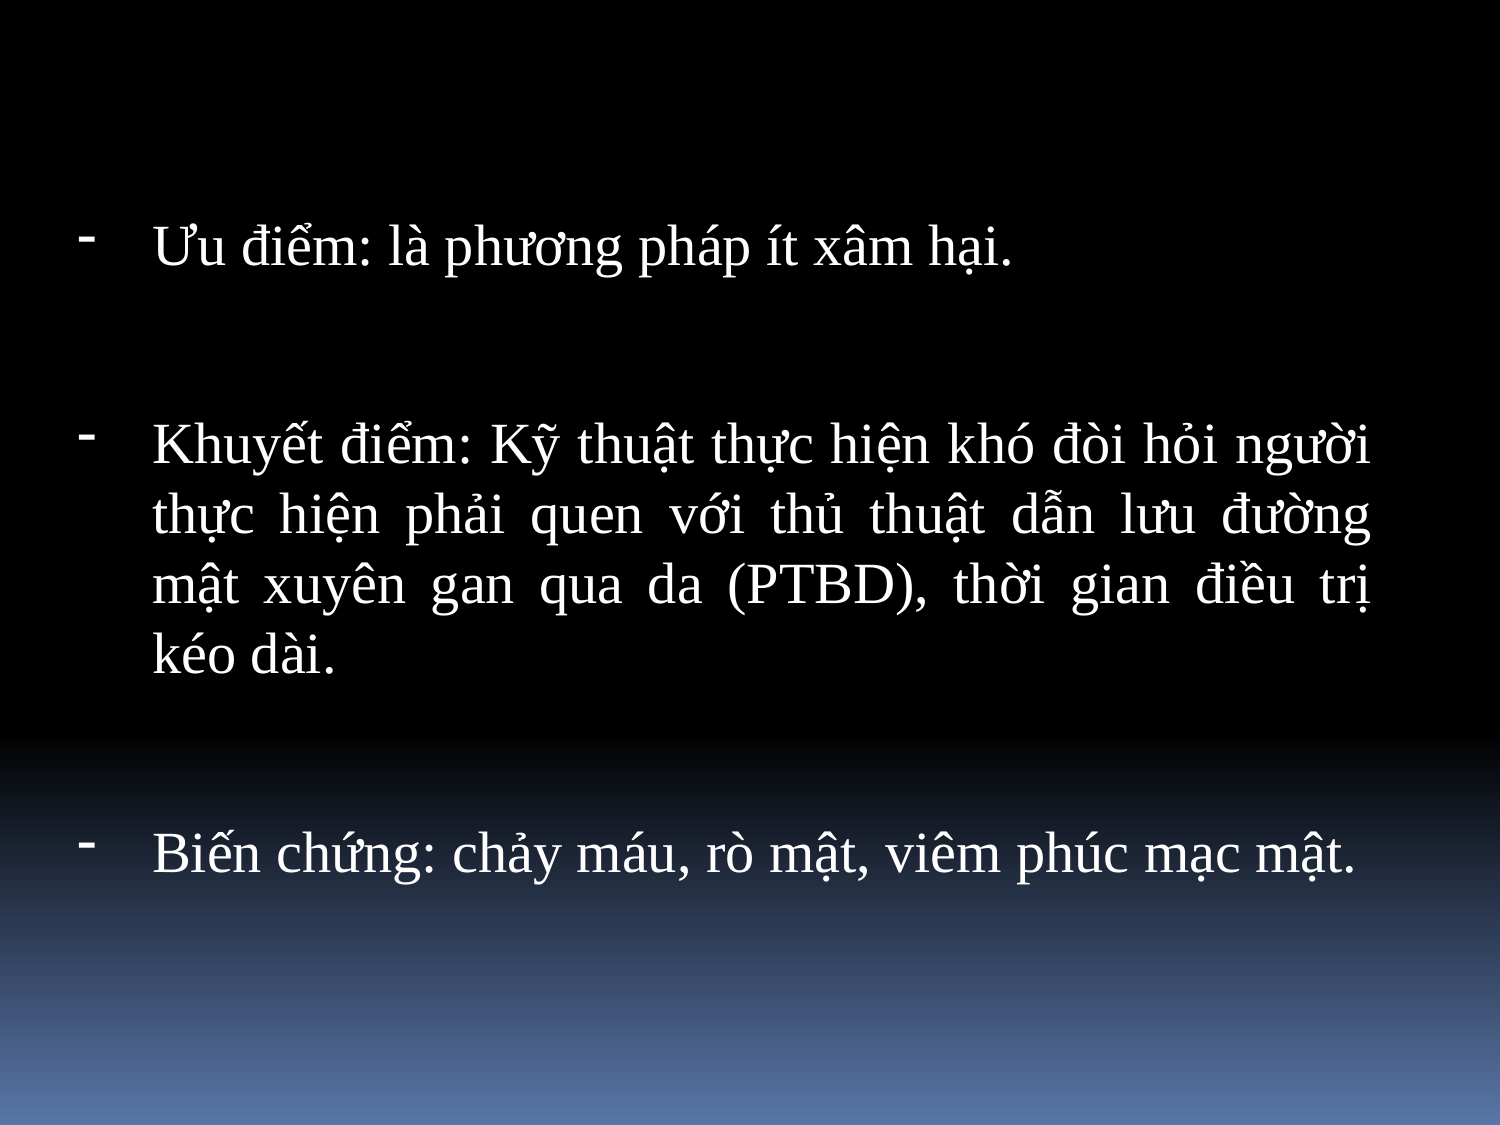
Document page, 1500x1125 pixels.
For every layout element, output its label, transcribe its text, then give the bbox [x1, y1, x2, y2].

text_box Ưu điểm: là phương pháp ít xâm hại. Khuyết điểm: Kỹ thuật thực hiện khó đòi hỏi người thực hiện phải quen với thủ thuật dẫn lưu đường mật xuyên gan qua da (PTBD), thời gian điều trị kéo dài. Biến chứng: chảy máu, rò mật, viêm phúc mạc mật. [62, 200, 1388, 991]
